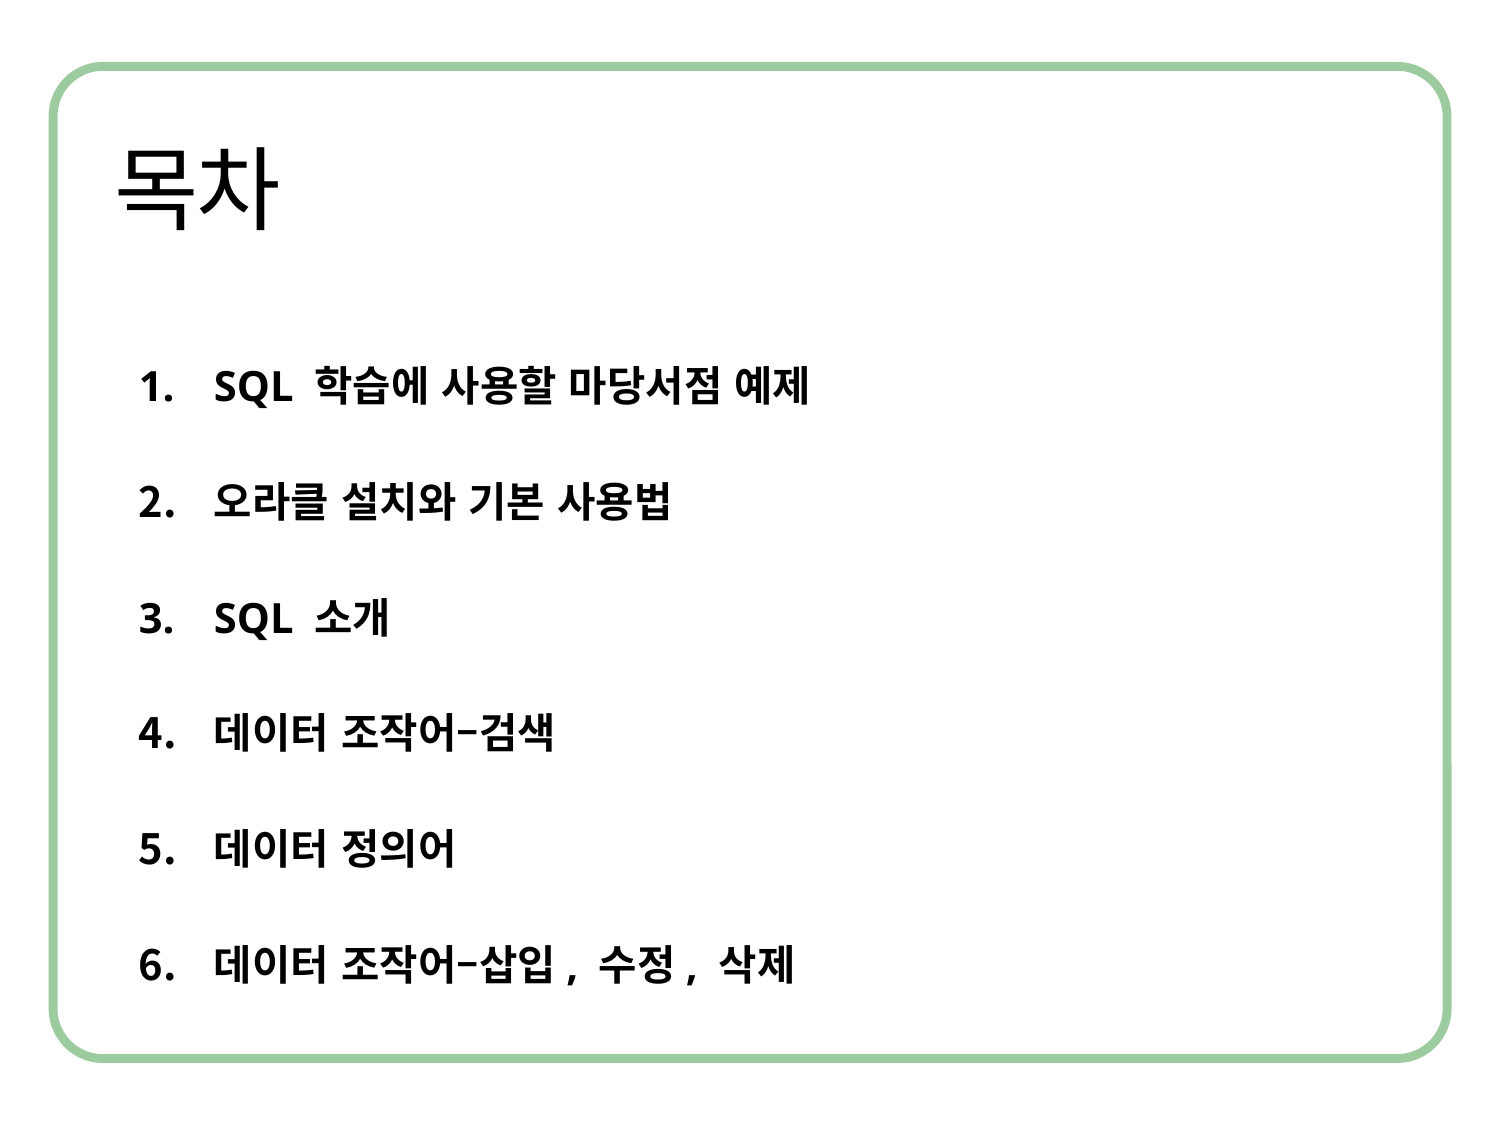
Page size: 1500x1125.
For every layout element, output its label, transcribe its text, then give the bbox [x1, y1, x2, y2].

list SQL 학습에 사용할 마당서점 예제 오라클 설치와 기본 사용법 SQL 소개 데이터 조작어–검색 데이터 정의어 데이터 조작어–삽입, 수정, 삭제 [123, 302, 1388, 976]
